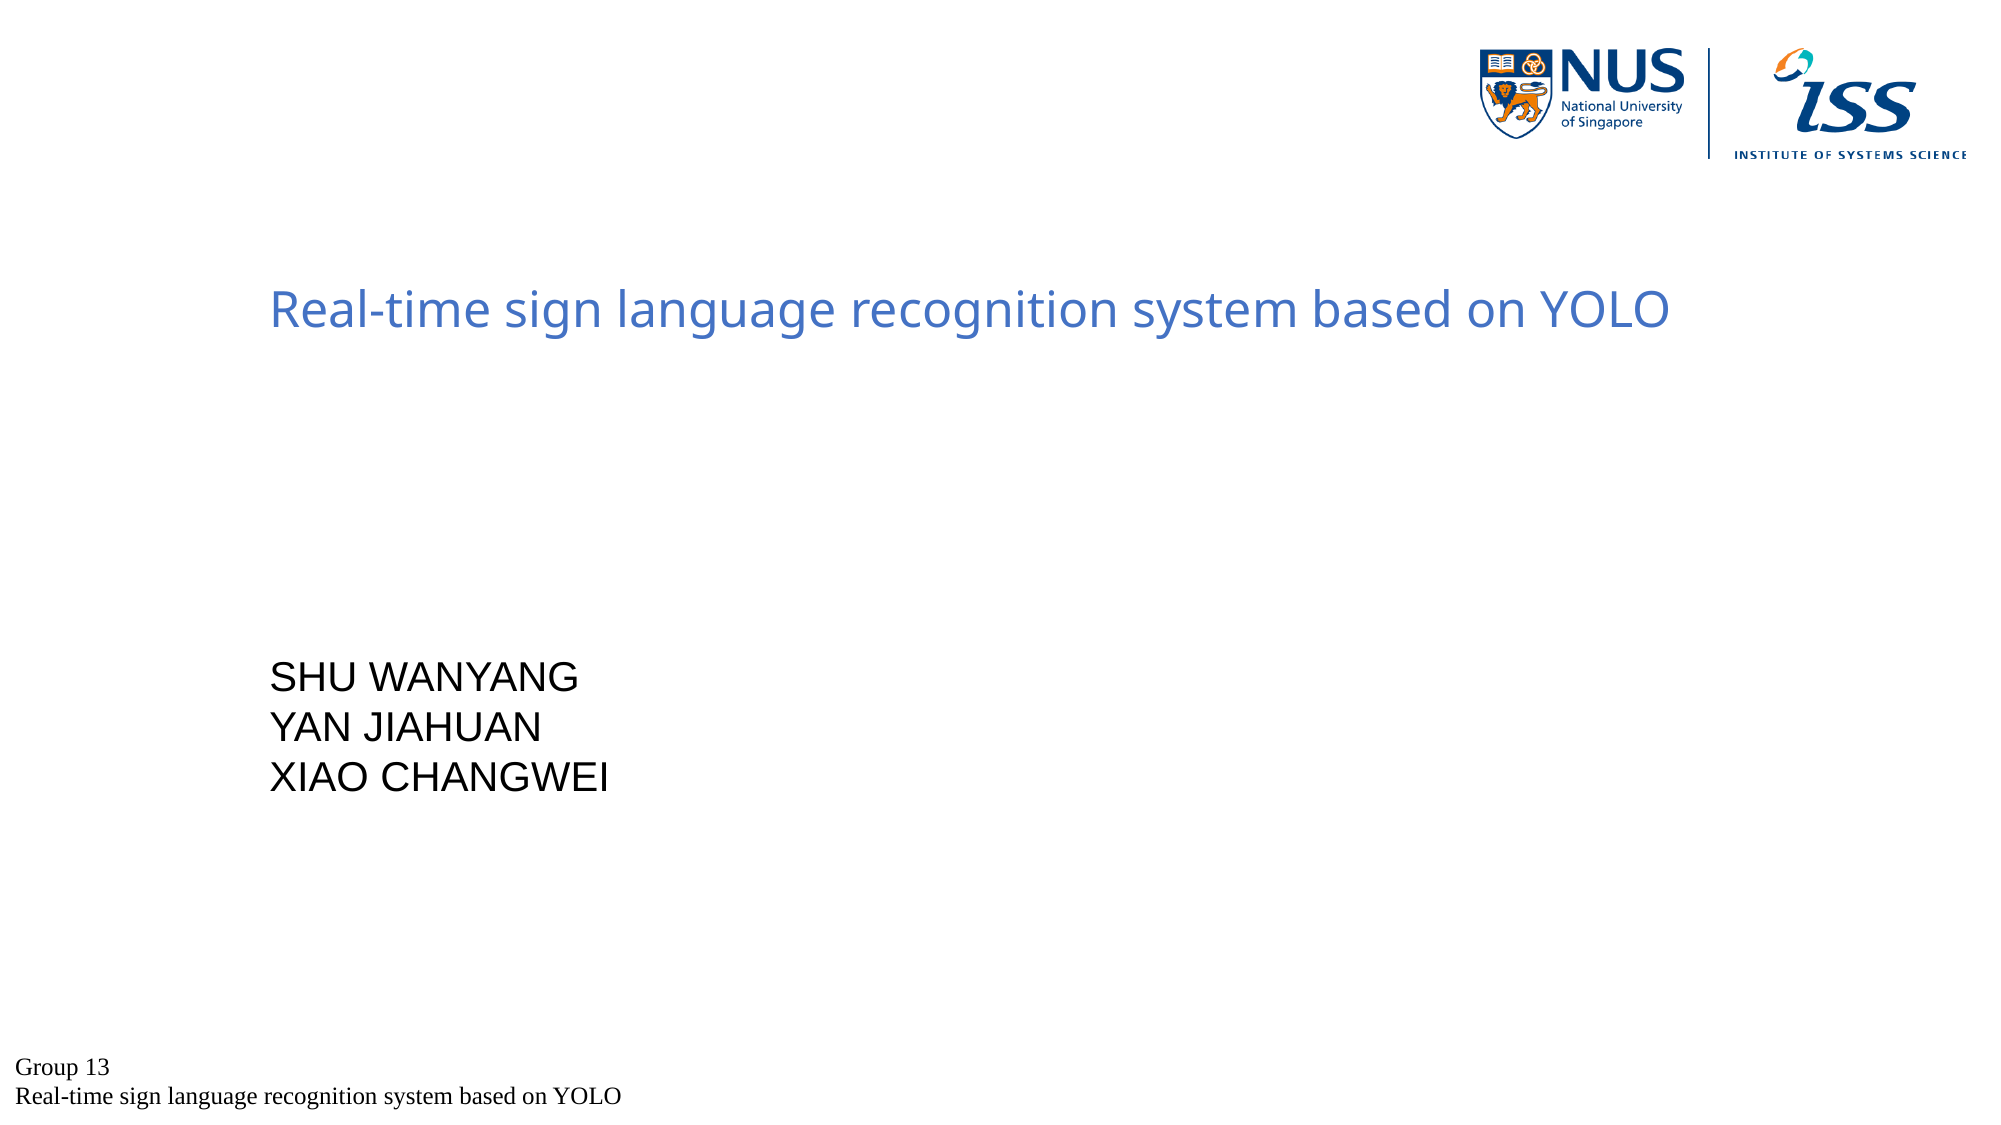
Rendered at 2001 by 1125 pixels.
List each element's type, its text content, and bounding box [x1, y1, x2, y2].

picture [1480, 48, 1684, 139]
text_box SHU WANYANG YAN JIAHUAN XIAO CHANGWEI [254, 642, 769, 808]
picture [1708, 47, 1966, 159]
text_box Real-time sign language recognition system based on YOLO [254, 269, 1725, 345]
